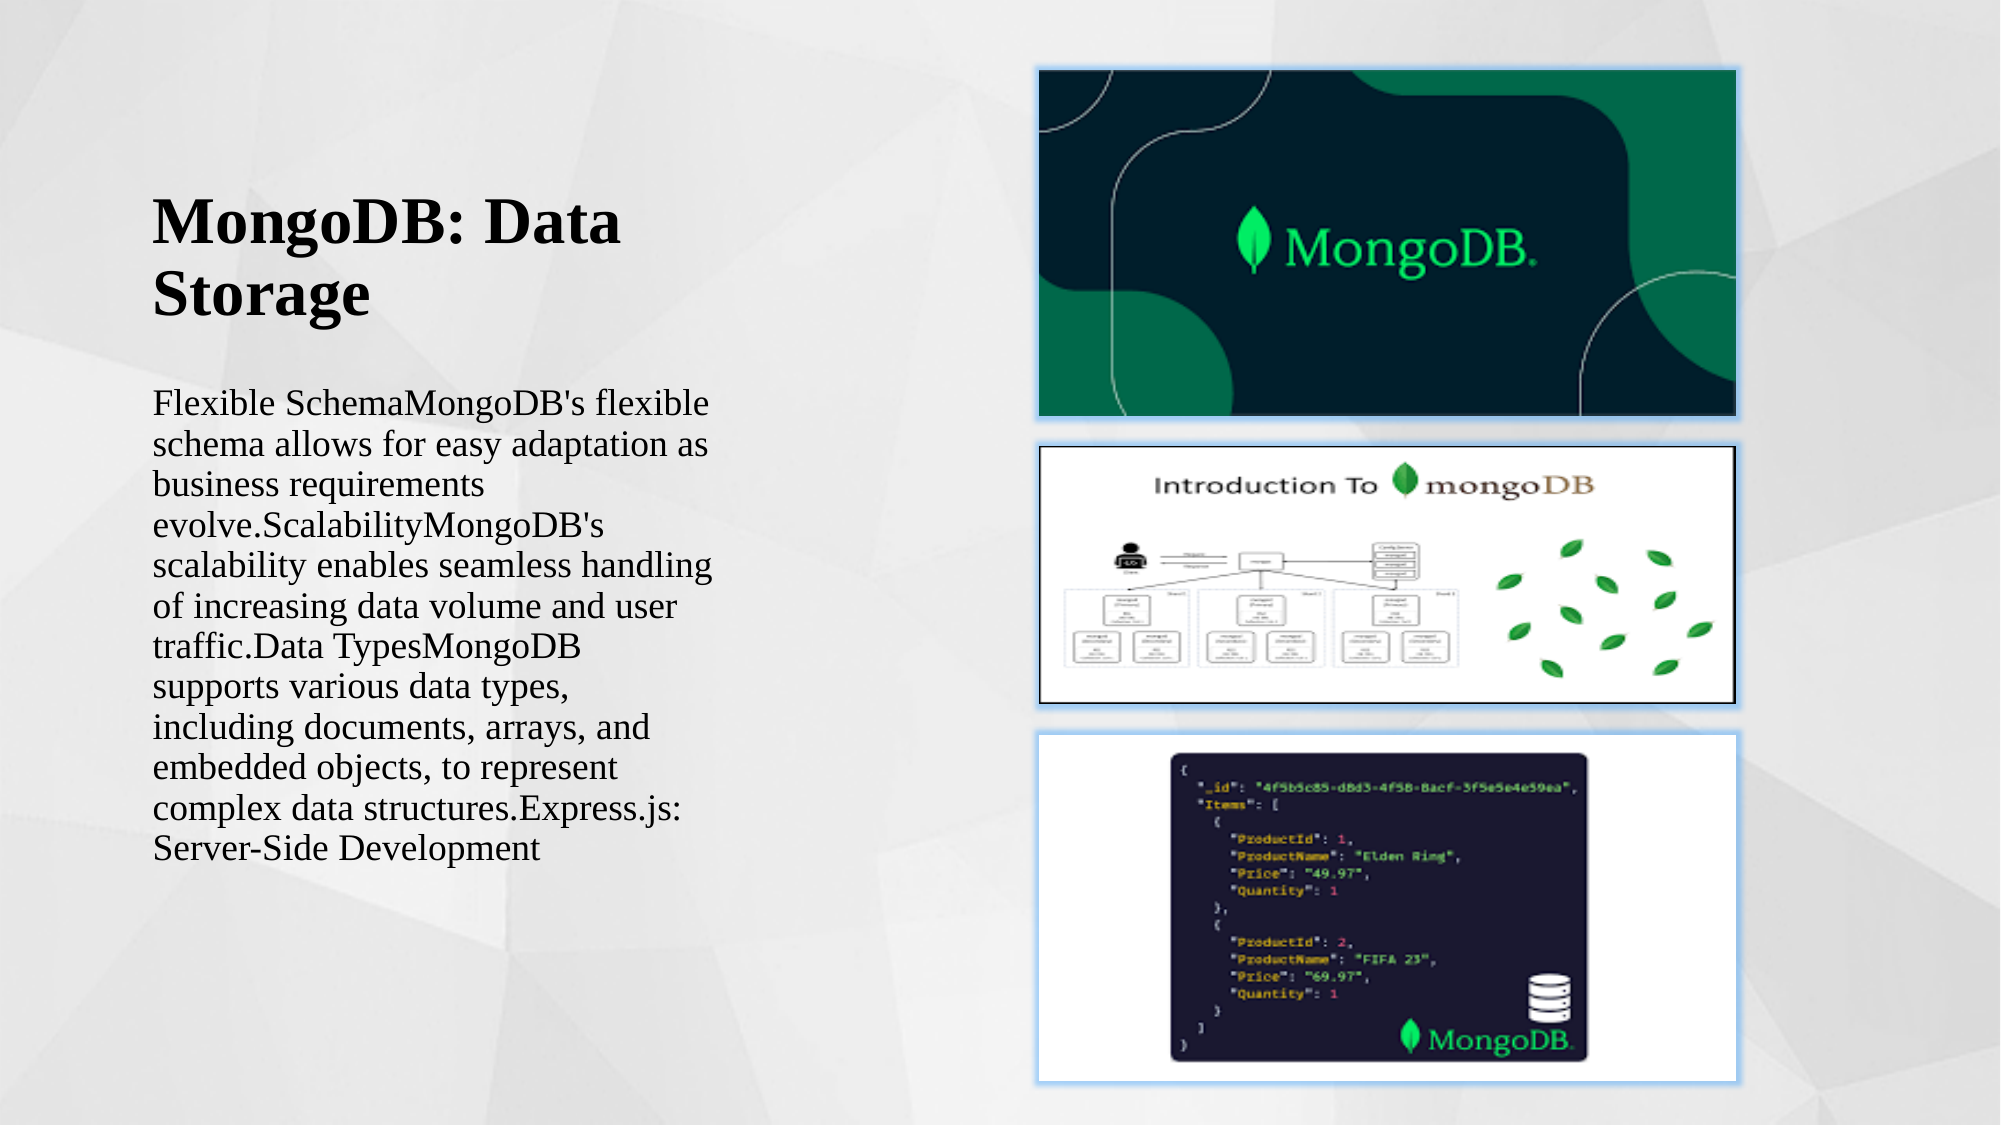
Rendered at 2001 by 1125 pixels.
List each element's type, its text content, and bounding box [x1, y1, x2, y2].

picture [0, 0, 2001, 1125]
title MongoDB: Data Storage [137, 75, 783, 338]
list Flexible SchemaMongoDB's flexible schema allows for easy adaptation as business requirements evolve.ScalabilityMongoDB's scalability enables seamless handling of increasing data volume and user traffic.Data TypesMongoDB supports various data types, including documents, arrays, and embedded objects, to represent complex data structures.Express.js: Server-Side Development [137, 375, 732, 1002]
